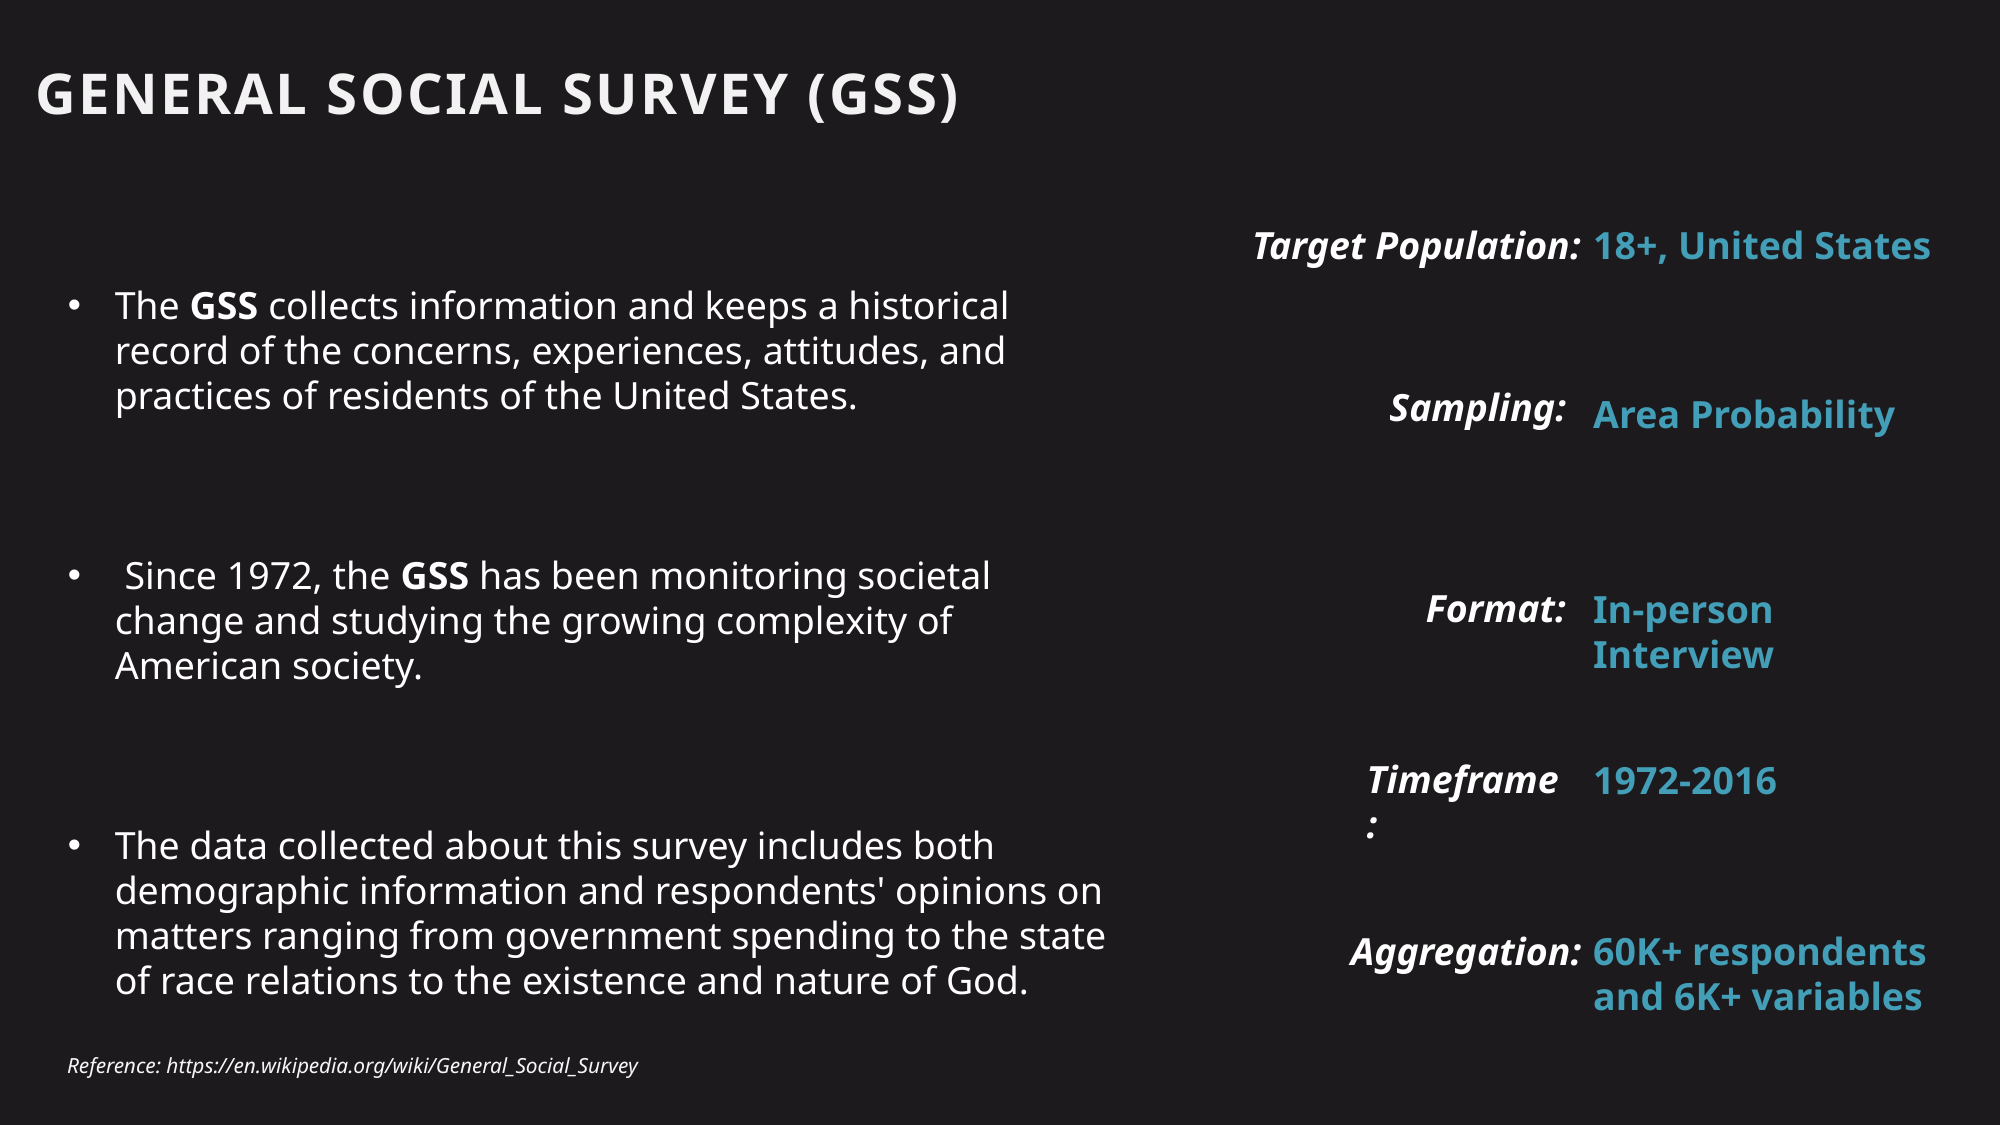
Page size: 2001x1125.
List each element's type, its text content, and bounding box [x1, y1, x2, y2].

text_box In-person Interview [1578, 578, 1947, 683]
text_box Area Probability [1578, 383, 1947, 444]
text_box Format: [1411, 577, 1606, 638]
text_box Sampling: [1374, 376, 1606, 436]
text_box Timeframe: [1351, 748, 1579, 853]
text_box Target Population: [1237, 214, 1606, 275]
text_box The GSS collects information and keeps a historical record of the concerns, experiences, attitudes, and practices of residents of the United States. Since 1972, the GSS has been monitoring societal change and studying the growing complexity of American society. The data collected about this survey includes both demographic information and respondents' opinions on matters ranging from government spending to the state of race relations to the existence and nature of God. [53, 274, 1136, 1010]
text_box GENERAL SOCIAL SURVEY (GSS) [20, 50, 1118, 133]
text_box 60K+ respondents and 6K+ variables [1578, 920, 1947, 1026]
text_box Aggregation: [1336, 920, 1606, 981]
text_box 1972-2016 [1579, 749, 1947, 809]
text_box 18+, United States [1606, 214, 1947, 275]
footer Reference: https://en.wikipedia.org/wiki/General_Social_Survey [52, 1045, 893, 1106]
